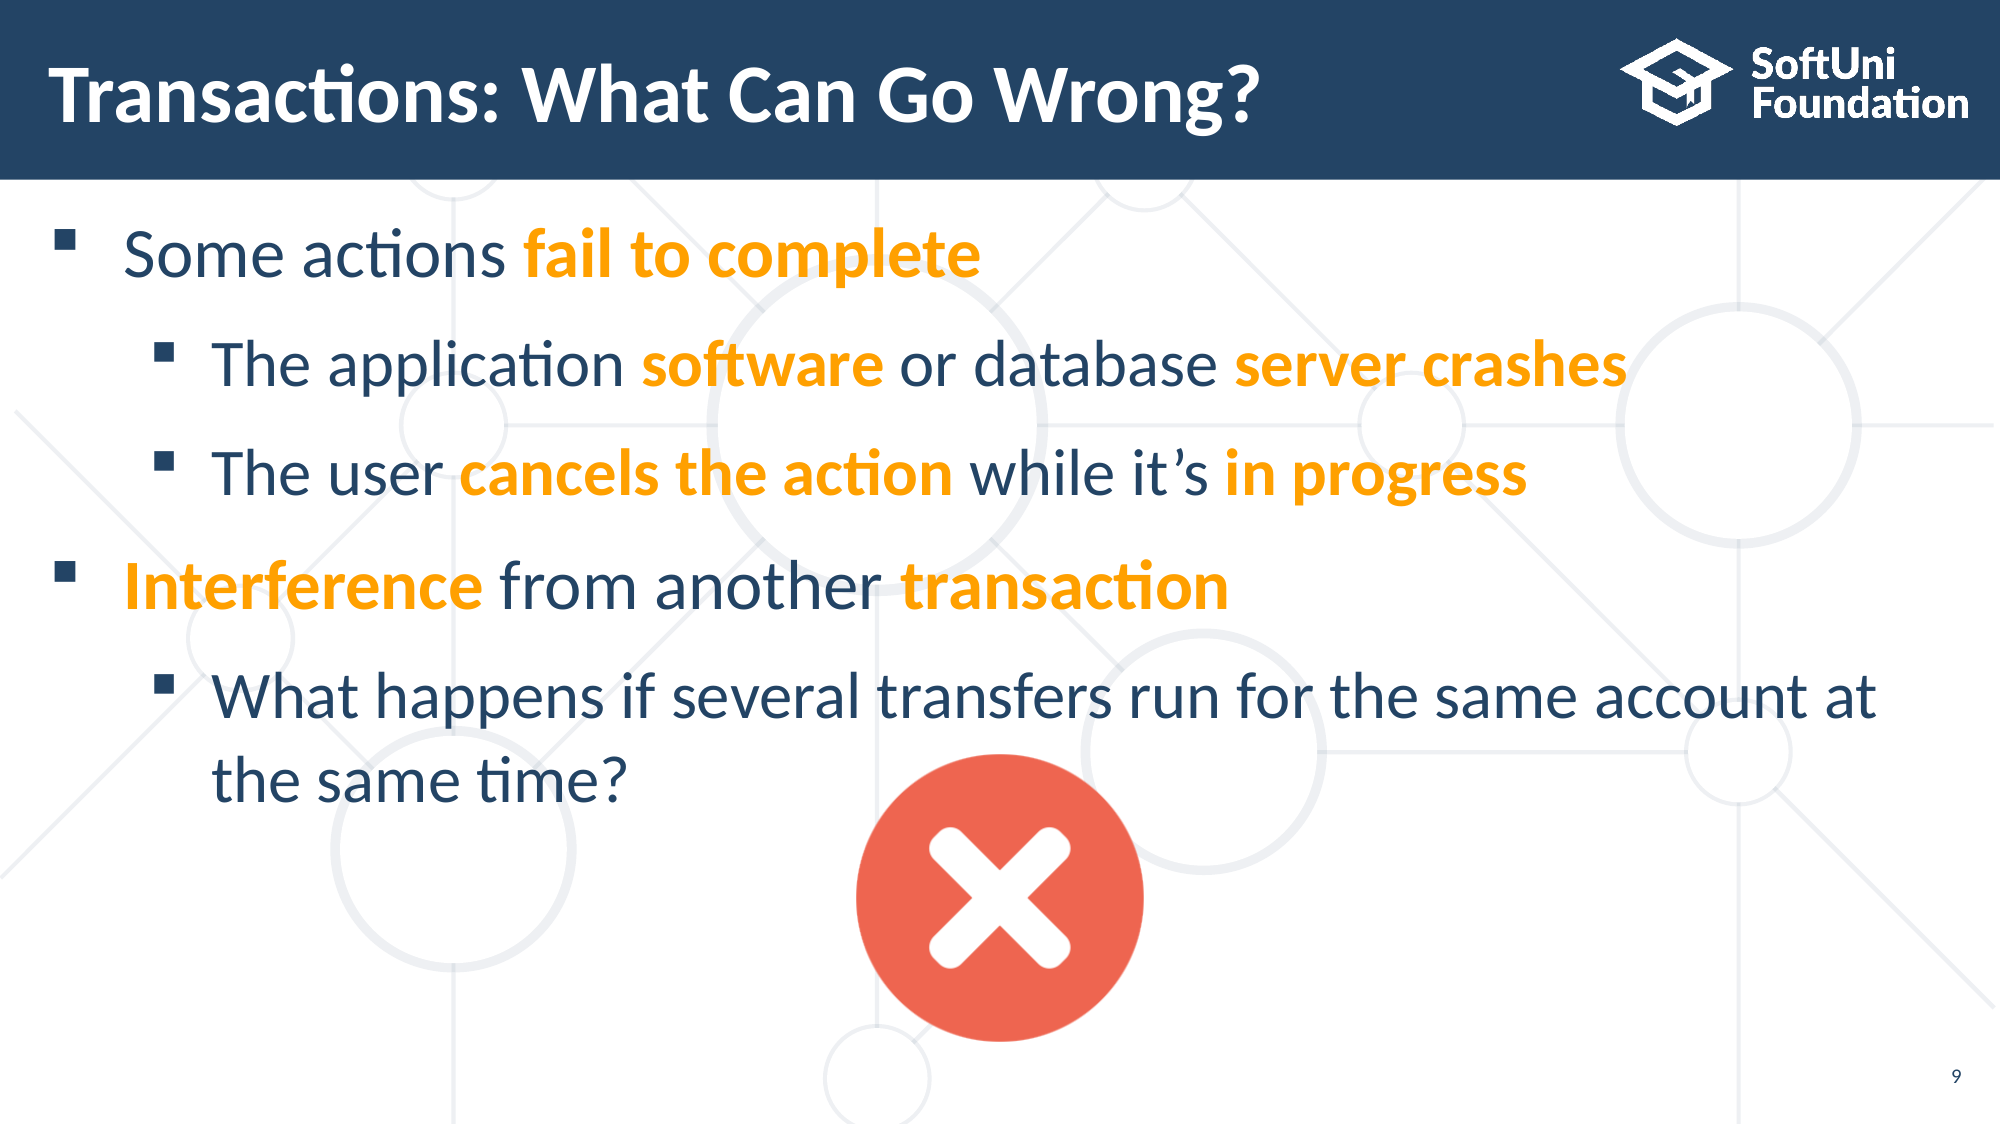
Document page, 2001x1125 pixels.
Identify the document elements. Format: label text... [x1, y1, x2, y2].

picture [1619, 38, 1968, 126]
slide_number 9 [1897, 1049, 1968, 1101]
title Transactions: What Can Go Wrong? [31, 16, 1591, 162]
picture [848, 744, 1153, 1050]
list Some actions fail to complete The application software or database server crashes The user cancels the action while it’s in progress Interference from another transaction What happens if several transfers run for the same account at the same time? [31, 196, 1970, 1050]
